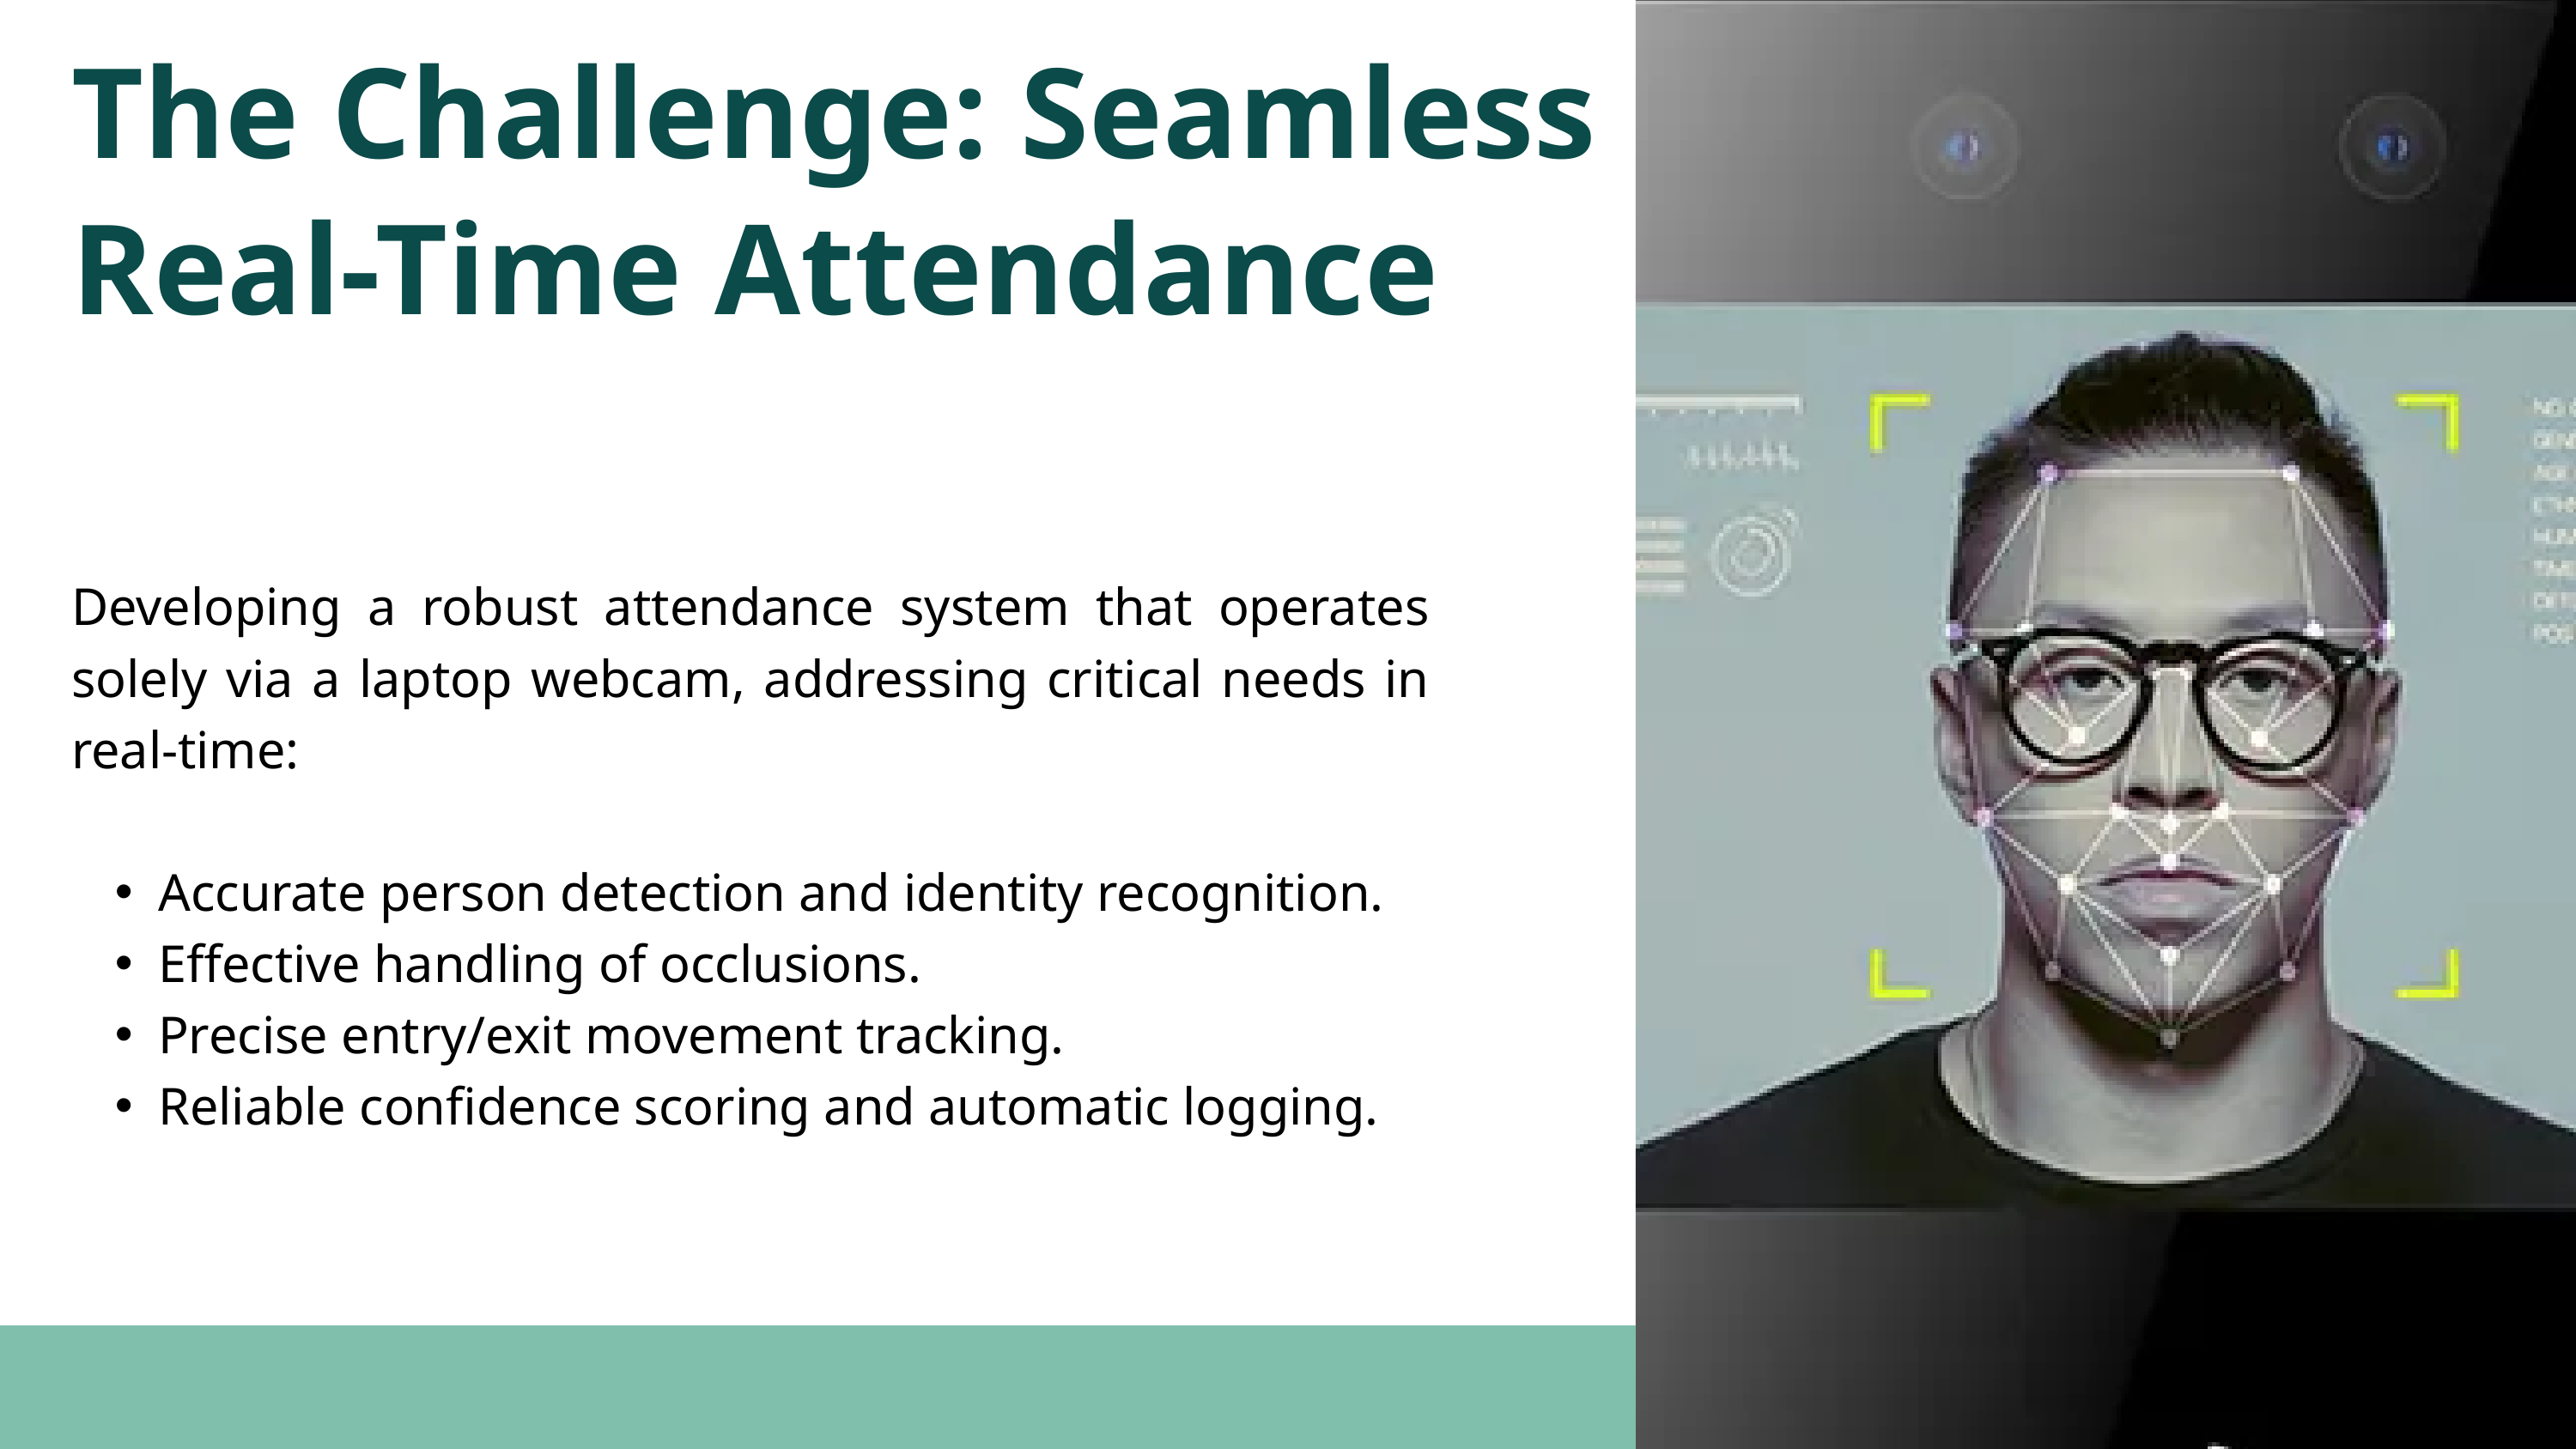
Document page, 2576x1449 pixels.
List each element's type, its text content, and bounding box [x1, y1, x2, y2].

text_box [0, 1325, 1637, 1449]
text_box Developing a robust attendance system that operates solely via a laptop webcam, addressing critical needs in real-time: Accurate person detection and identity recognition. Effective handling of occlusions. Precise entry/exit movement tracking. Reliable confidence scoring and automatic logging. [71, 564, 1431, 1207]
text_box The Challenge: Seamless Real-Time Attendance [71, 27, 1630, 340]
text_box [1635, 0, 2576, 1449]
